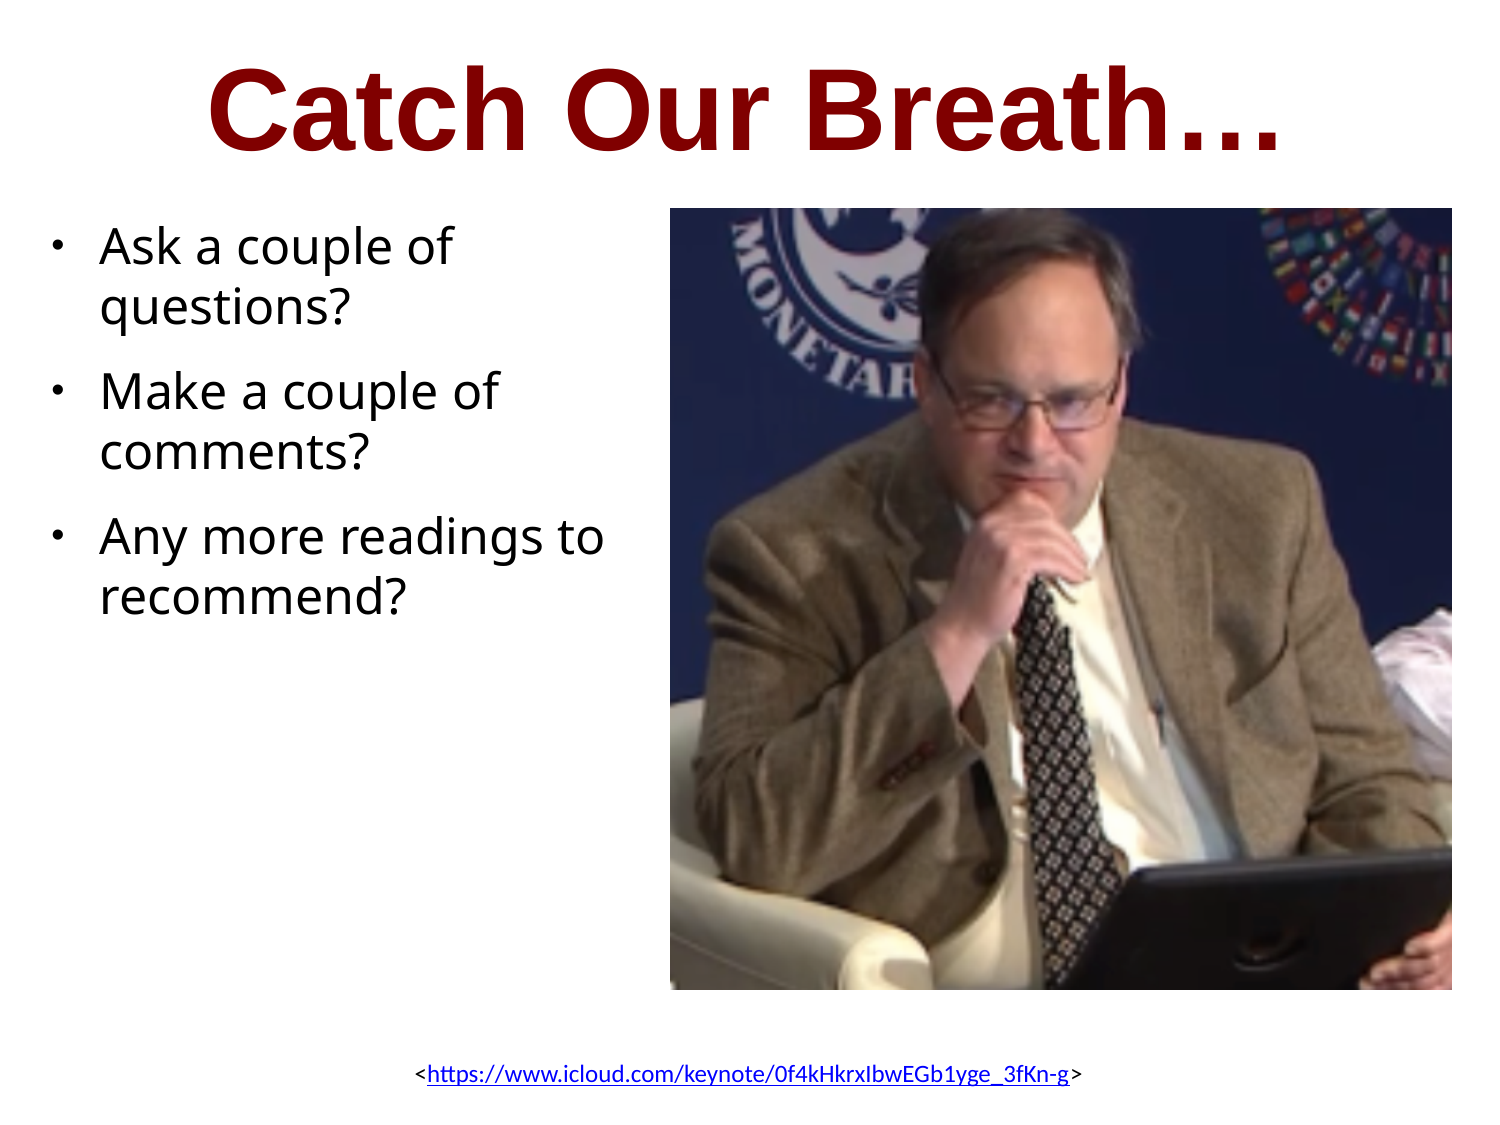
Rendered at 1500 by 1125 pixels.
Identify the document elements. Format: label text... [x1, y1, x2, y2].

list Ask a couple of questions? Make a couple of comments? Any more readings to recommend? [44, 207, 671, 991]
title Catch Our Breath… [44, 0, 1453, 209]
text_box <https://www.icloud.com/keynote/0f4kHkrxIbwEGb1yge_3fKn-g> [45, 989, 1452, 1094]
picture [670, 208, 1452, 990]
